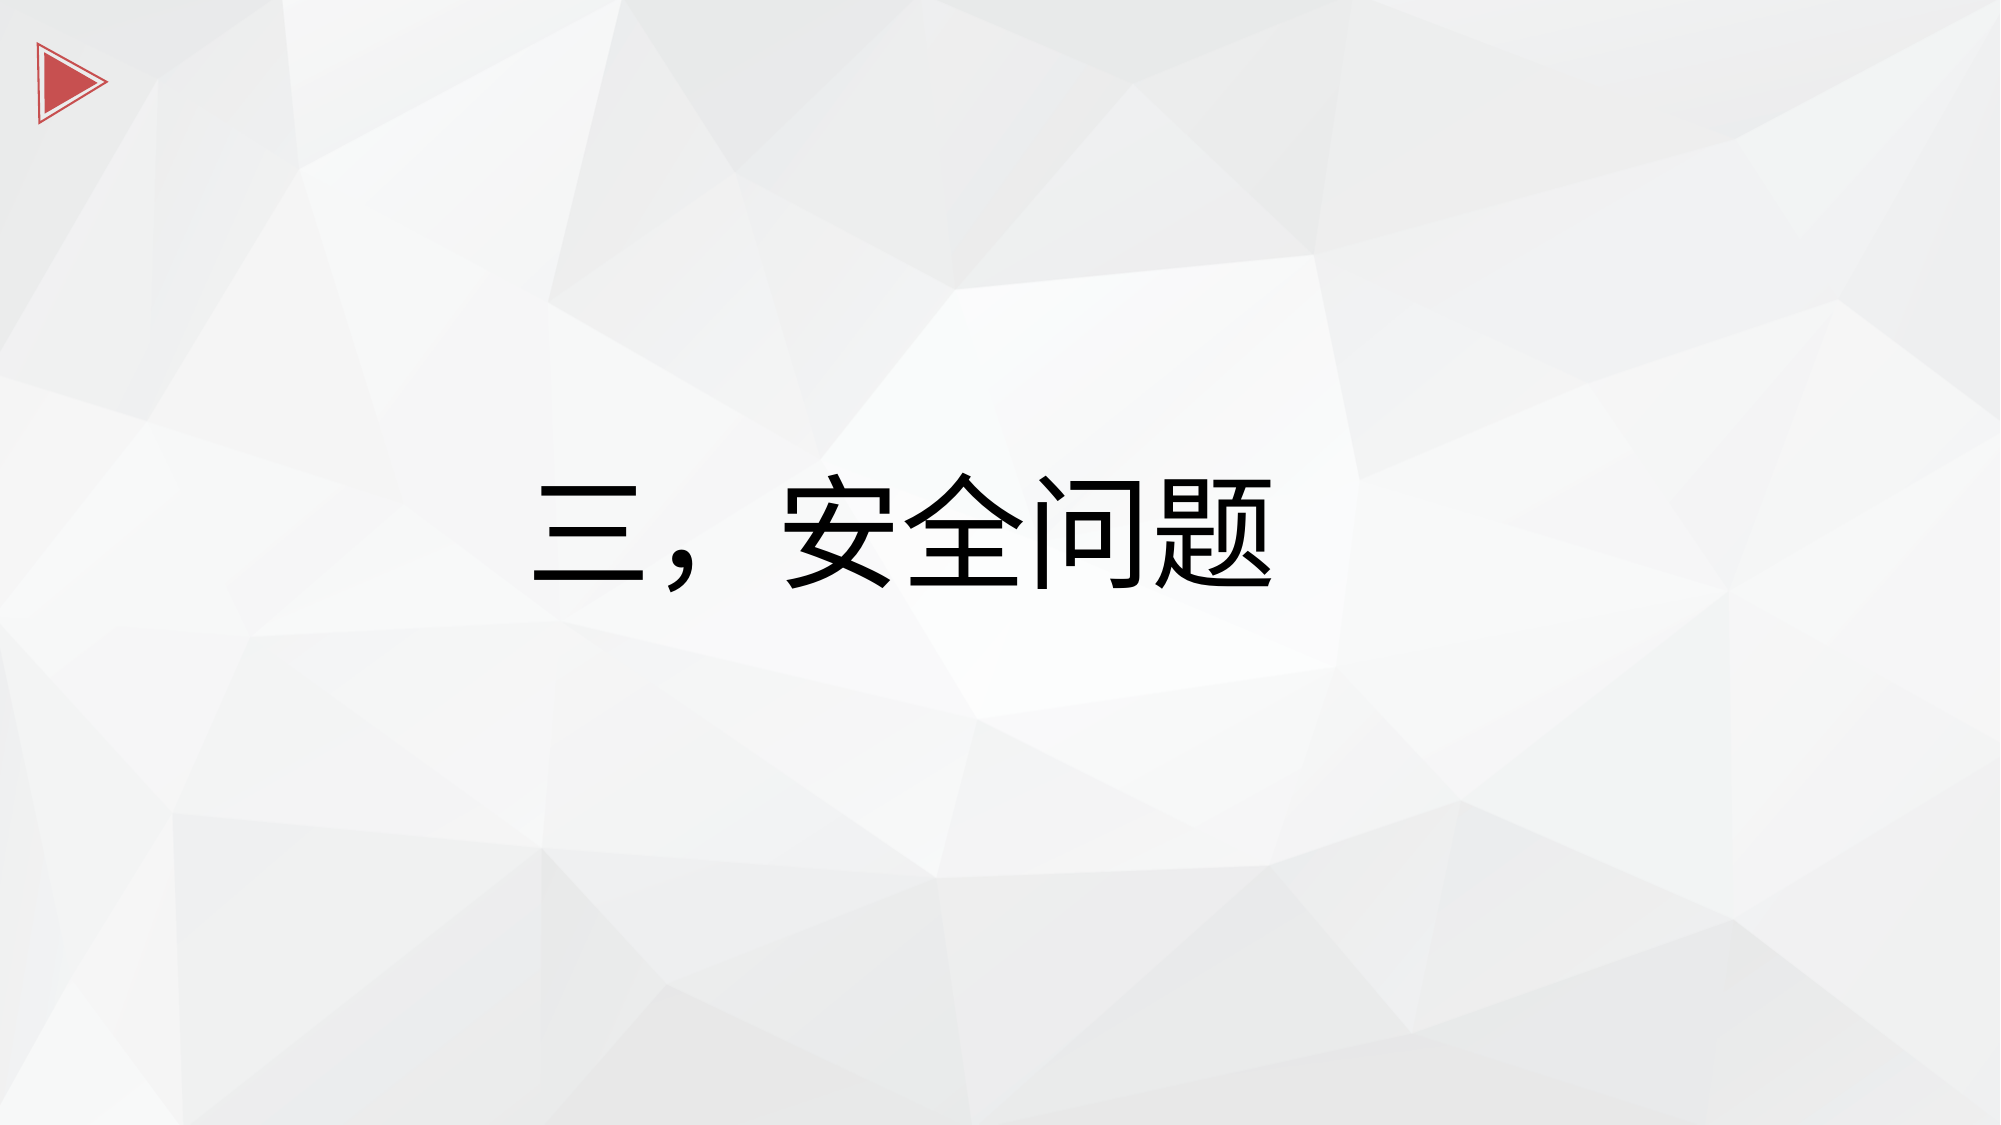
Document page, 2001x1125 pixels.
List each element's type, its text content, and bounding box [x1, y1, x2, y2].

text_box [28, 42, 108, 120]
text_box 三，安全问题 [511, 447, 1551, 613]
picture [0, 0, 2000, 1125]
